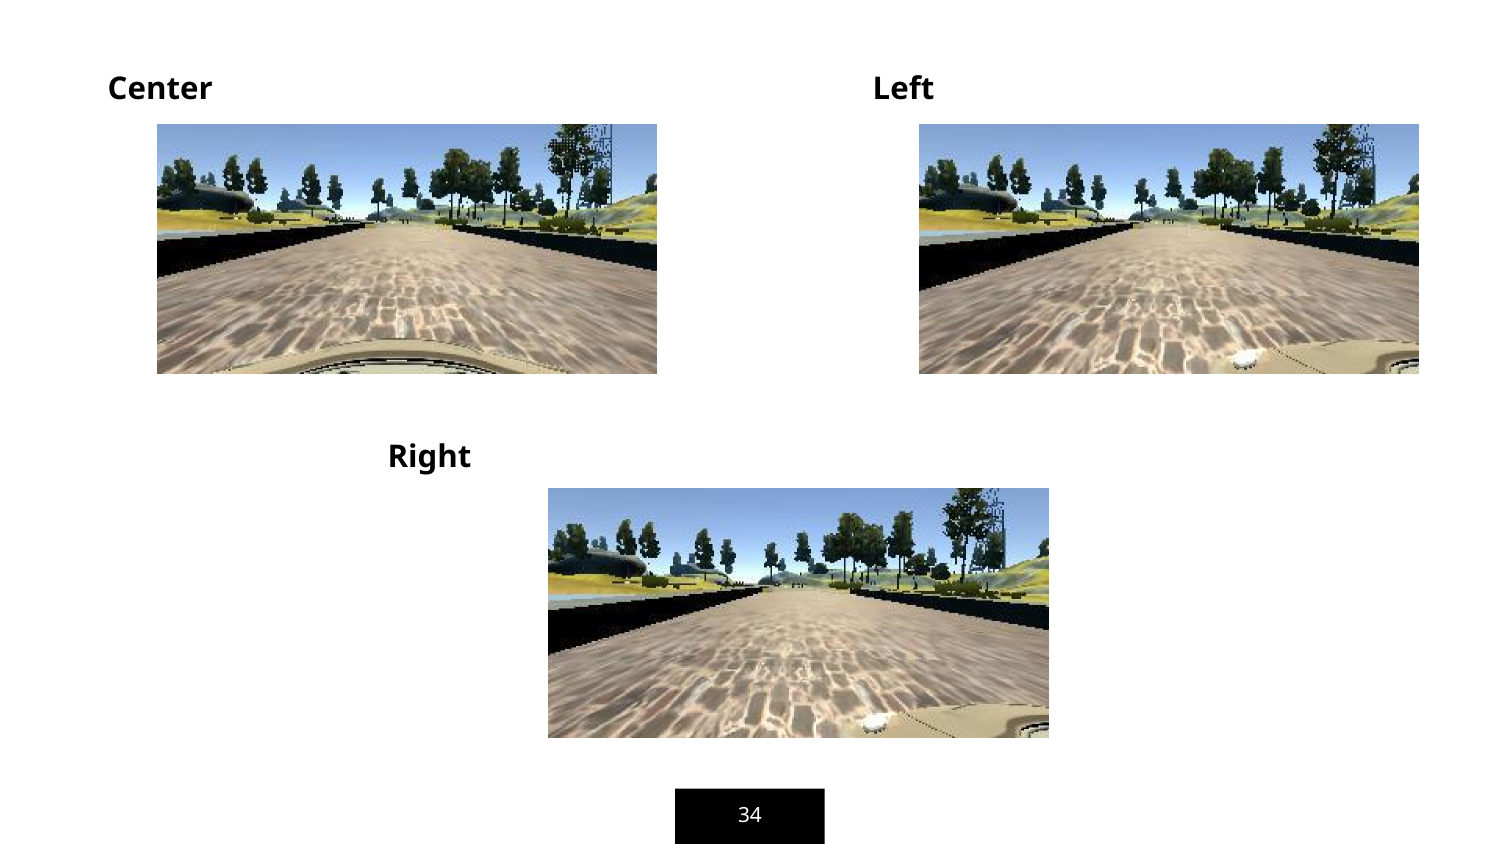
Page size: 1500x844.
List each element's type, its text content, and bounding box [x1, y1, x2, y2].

picture [156, 123, 657, 374]
picture [917, 123, 1419, 374]
text_box Left [857, 52, 1066, 108]
slide_number 34 [675, 788, 825, 844]
text_box Center [92, 52, 301, 108]
text_box Right [372, 421, 580, 477]
picture [547, 487, 1049, 739]
